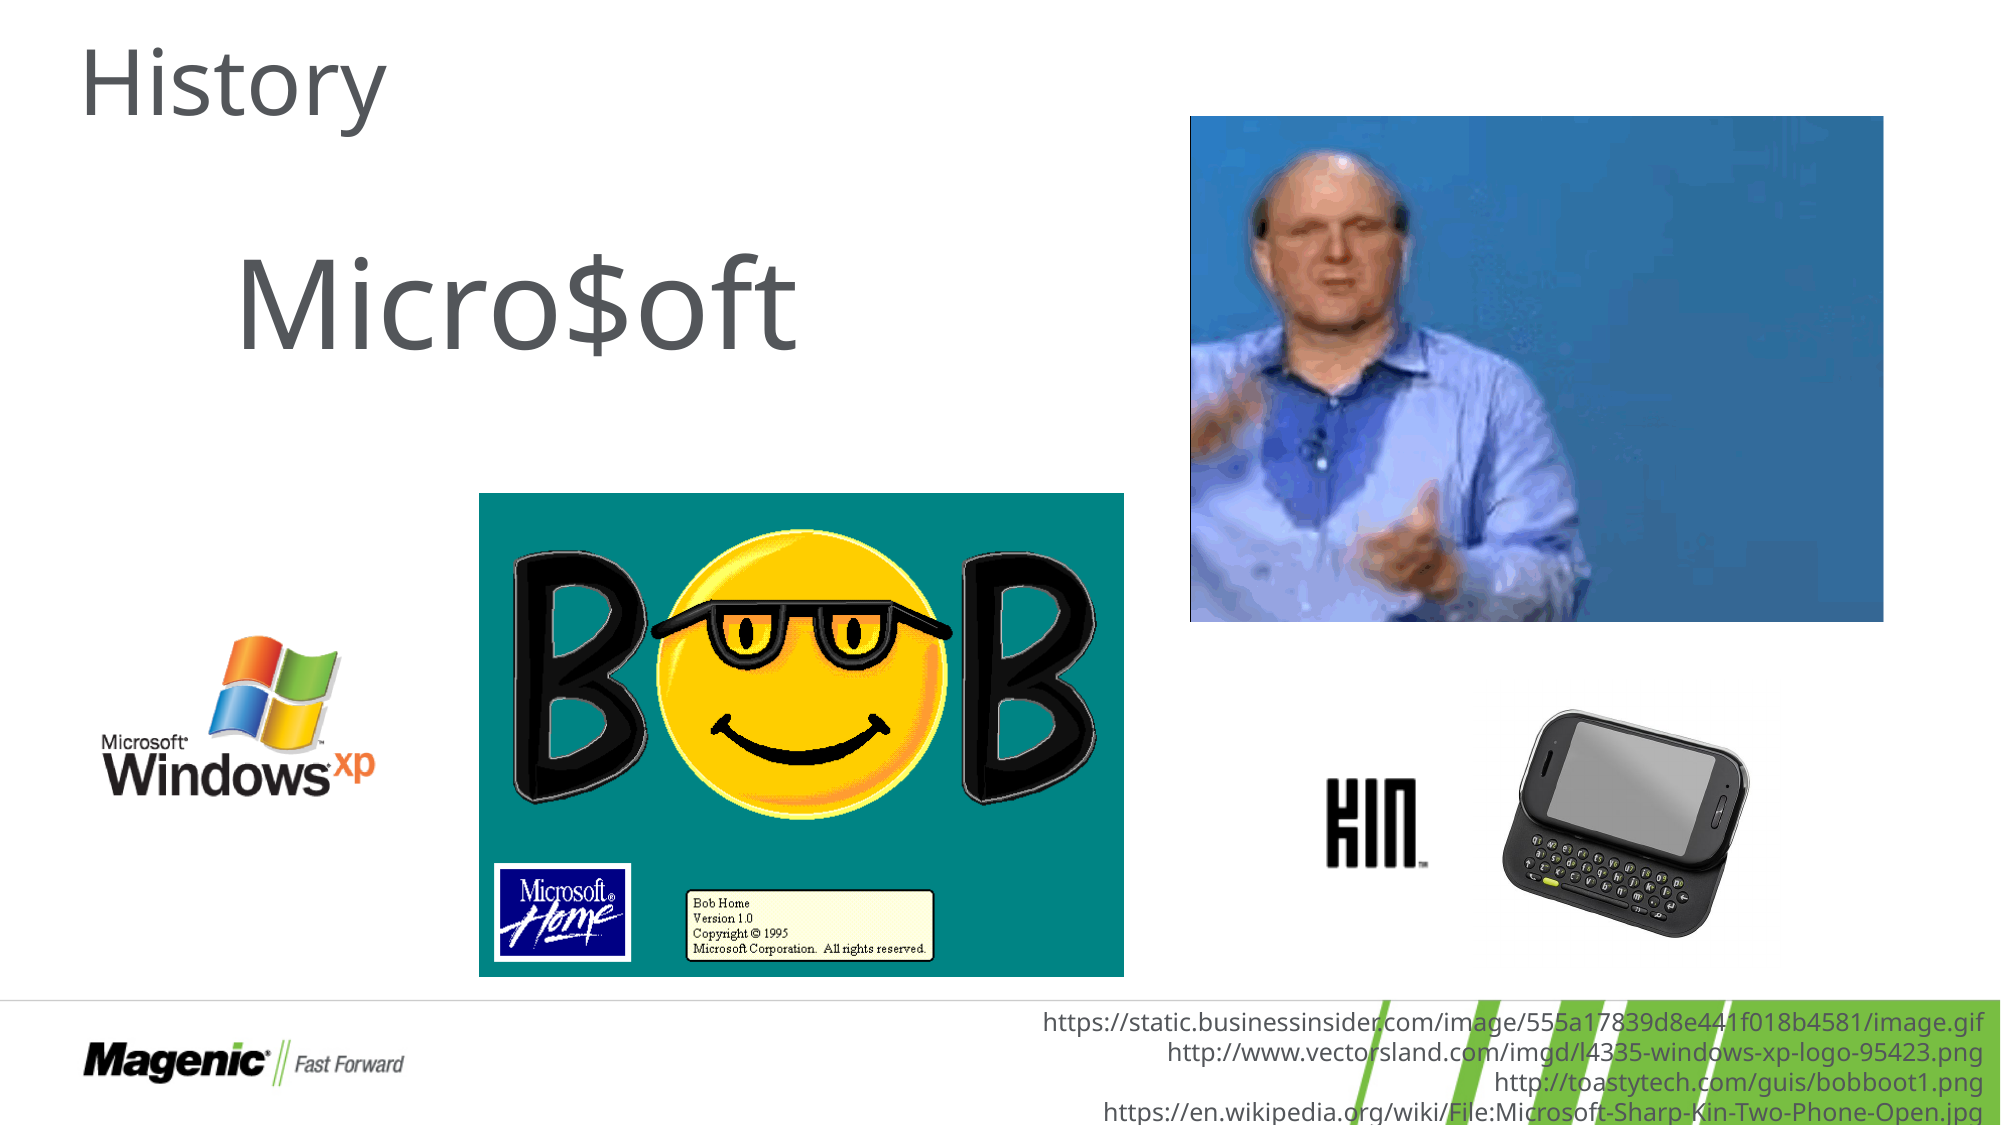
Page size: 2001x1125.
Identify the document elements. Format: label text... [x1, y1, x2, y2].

text_box Micro$oft [217, 216, 814, 382]
text_box https://static.businessinsider.com/image/555a17839d8e441f018b4581/image.gif http://www.vectorsland.com/imgd/l4335-windows-xp-logo-95423.png http://toastytech.com/guis/bobboot1.png https://en.wikipedia.org/wiki/File:Microsoft-Sharp-Kin-Two-Phone-Open.jpg [479, 1029, 2000, 1104]
title History [63, 41, 1938, 131]
picture [0, 0, 2001, 1125]
